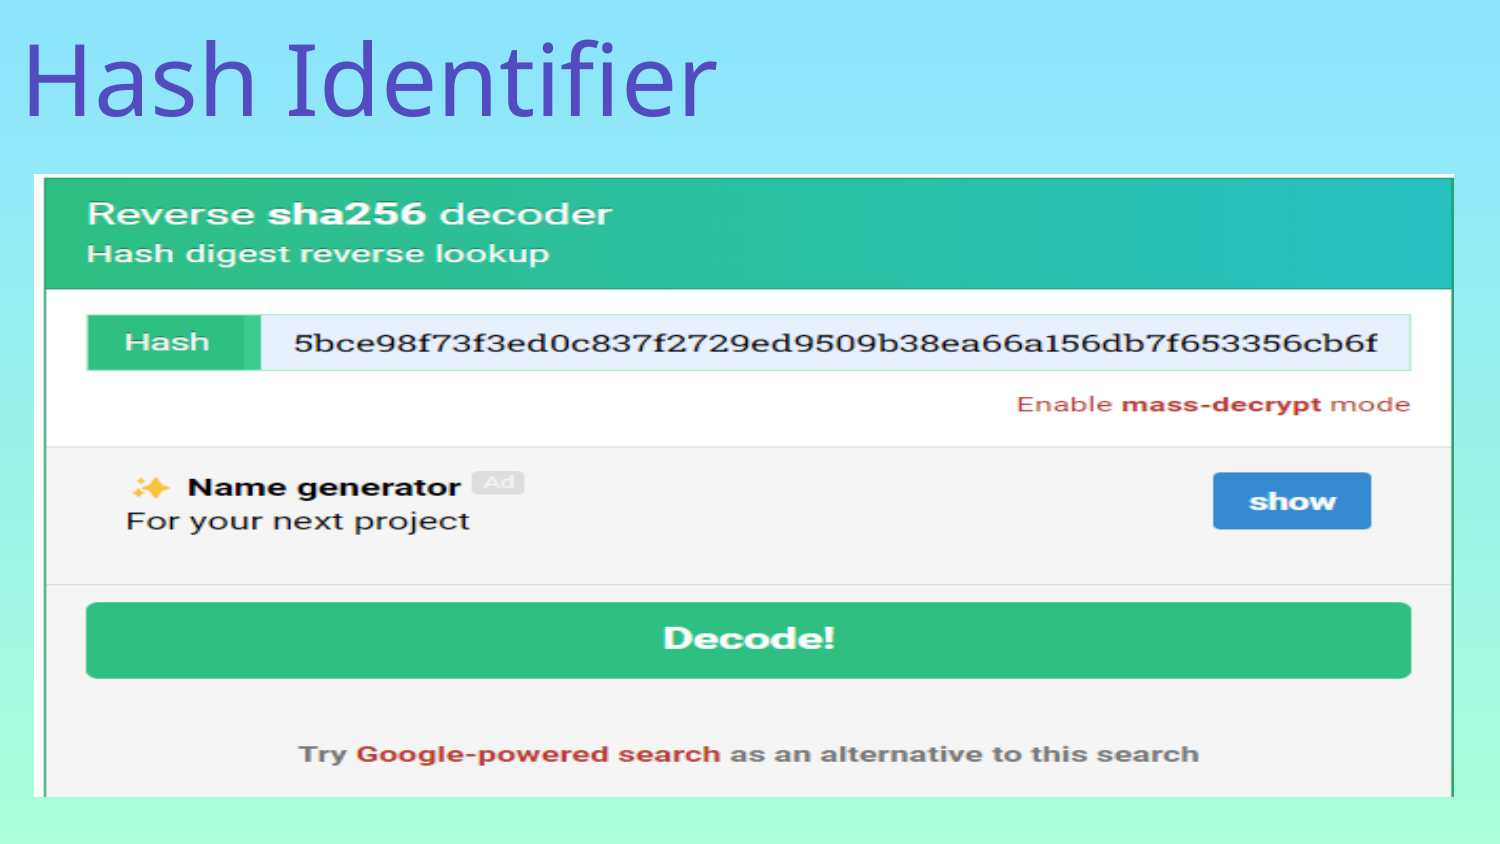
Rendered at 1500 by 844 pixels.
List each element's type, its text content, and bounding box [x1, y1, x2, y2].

text_box Hash Identifier [0, 63, 740, 210]
picture [34, 174, 1454, 798]
